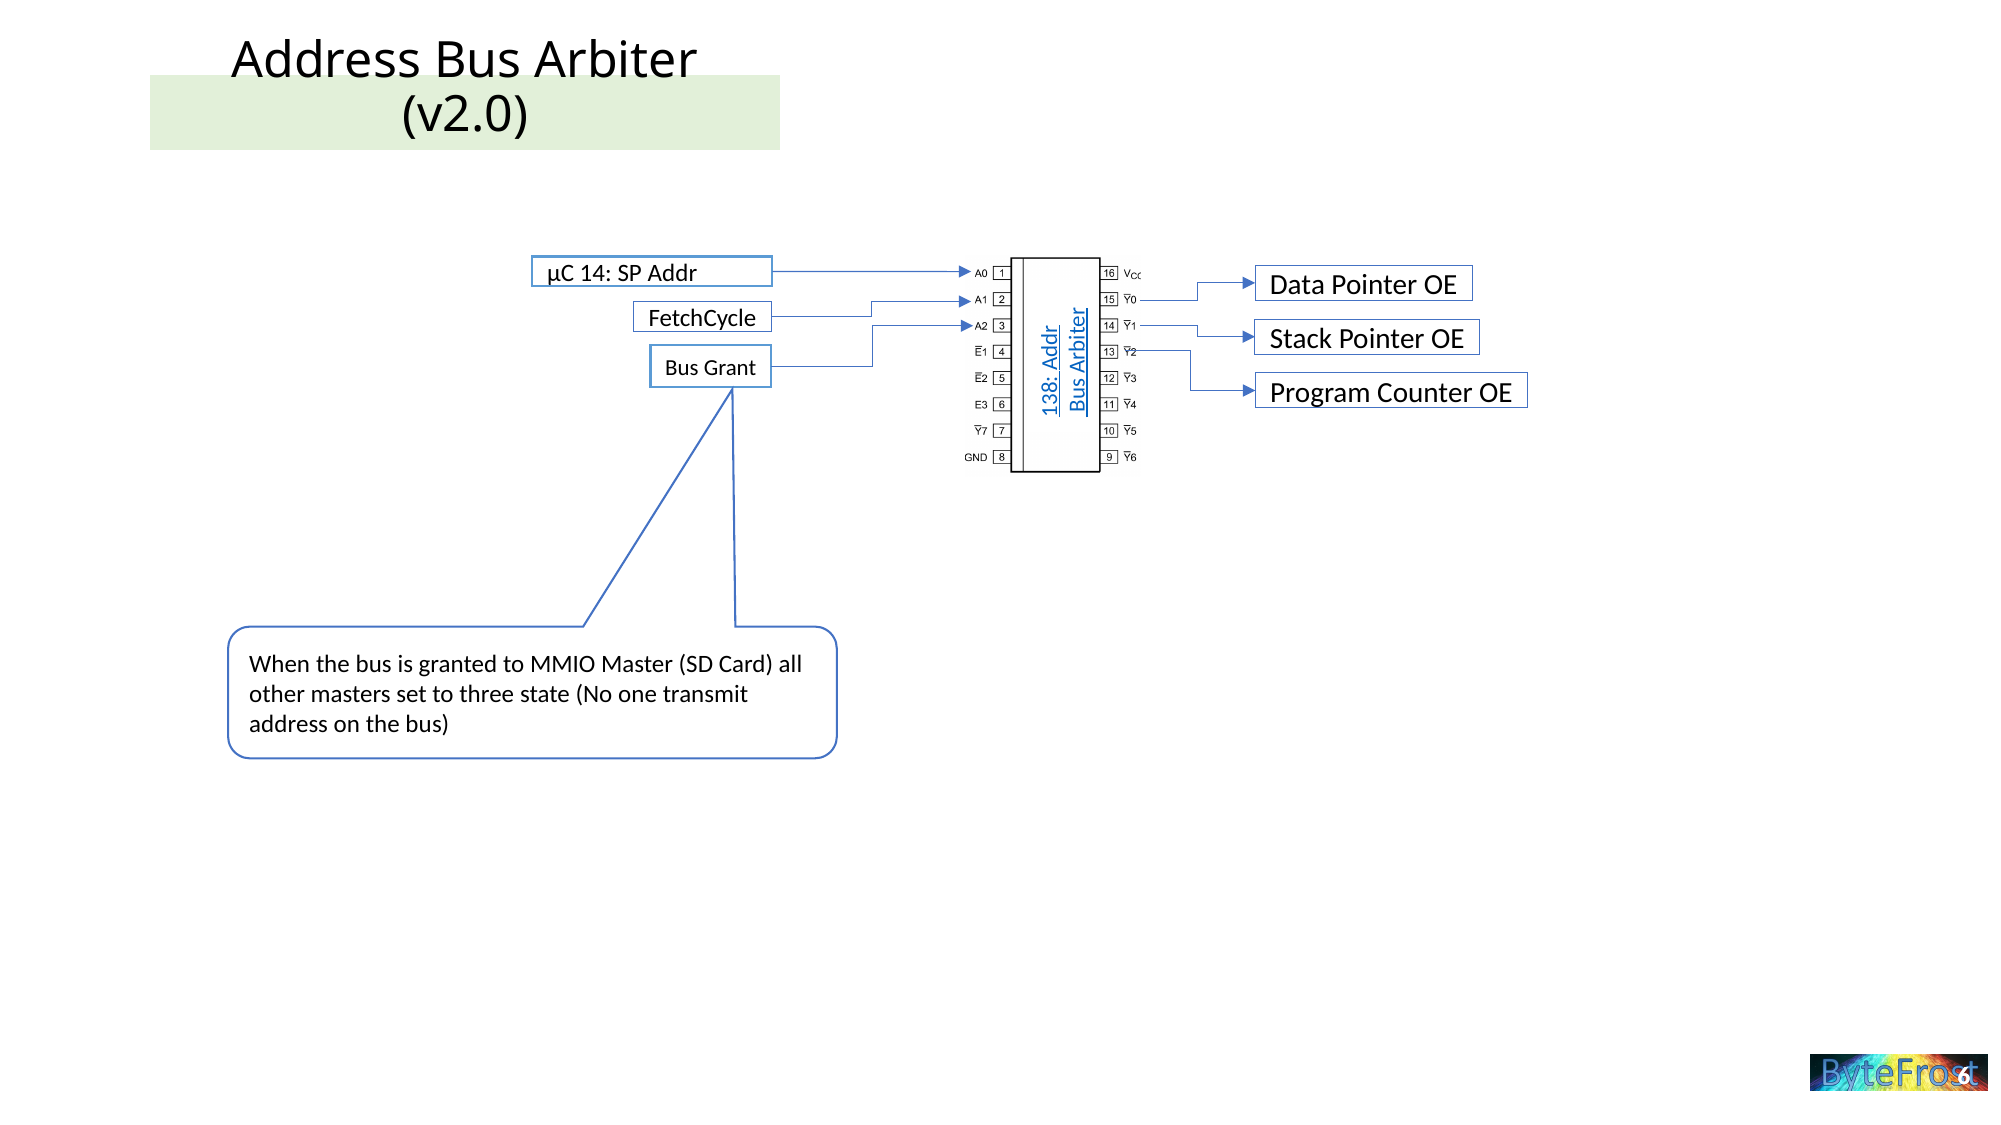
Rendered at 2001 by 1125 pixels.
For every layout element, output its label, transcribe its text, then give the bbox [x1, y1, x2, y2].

text_box Program Counter OE [1255, 372, 1528, 408]
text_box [772, 301, 972, 317]
text_box Stack Pointer OE [1254, 319, 1480, 355]
text_box Data Pointer OE [1255, 265, 1473, 301]
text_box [1140, 325, 1254, 337]
text_box FetchCycle [633, 301, 772, 332]
title Address Bus Arbiter (v2.0) [150, 75, 780, 150]
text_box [1125, 350, 1254, 391]
text_box Bus Grant [649, 344, 772, 388]
text_box µC 14: SP Addr [531, 255, 773, 287]
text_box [1140, 283, 1254, 301]
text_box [772, 325, 974, 367]
picture [1810, 1054, 1988, 1091]
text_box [965, 255, 1141, 477]
text_box When the bus is granted to MMIO Master (SD Card) all other masters set to three state (No one transmit address on the bus) [227, 385, 838, 760]
